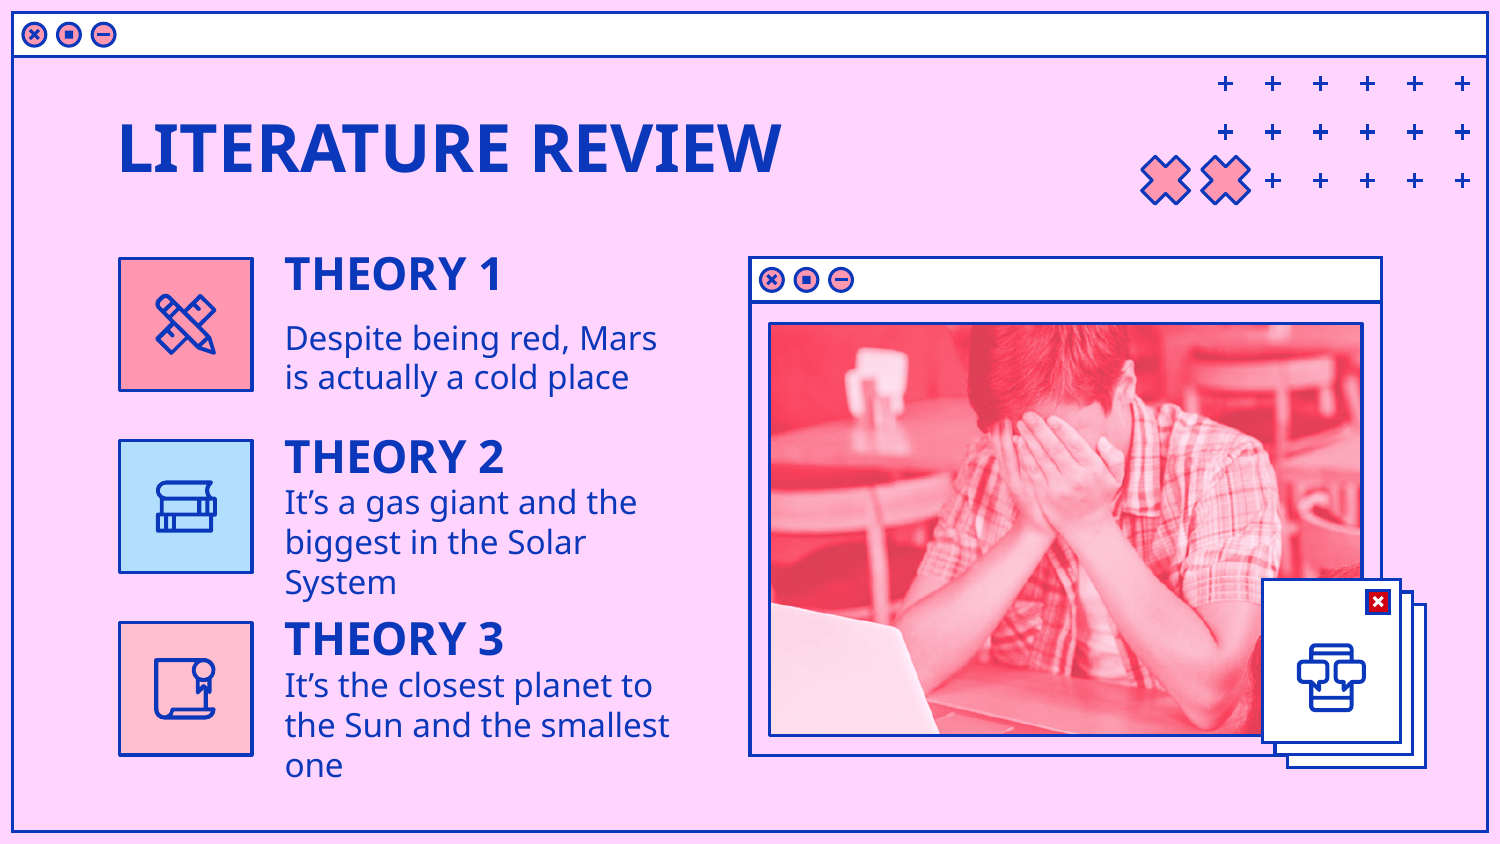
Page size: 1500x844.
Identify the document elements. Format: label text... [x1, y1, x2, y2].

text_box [1262, 579, 1426, 768]
subtitle THEORY 3 [269, 606, 695, 668]
text_box [119, 440, 252, 573]
subtitle THEORY 1 [269, 241, 695, 303]
text_box [119, 622, 252, 756]
picture [770, 325, 1361, 735]
title LITERATURE REVIEW [101, 91, 1100, 189]
subtitle It’s the closest planet to the Sun and the smallest one [269, 679, 695, 769]
text_box [119, 258, 252, 391]
text_box [154, 658, 216, 720]
subtitle Despite being red, Mars is actually a cold place [269, 311, 695, 402]
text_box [1171, 125, 1220, 235]
text_box [155, 480, 217, 533]
text_box [155, 293, 217, 355]
subtitle It’s a gas giant and the biggest in the Solar System [269, 496, 695, 586]
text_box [749, 257, 1382, 756]
subtitle THEORY 2 [269, 424, 695, 486]
